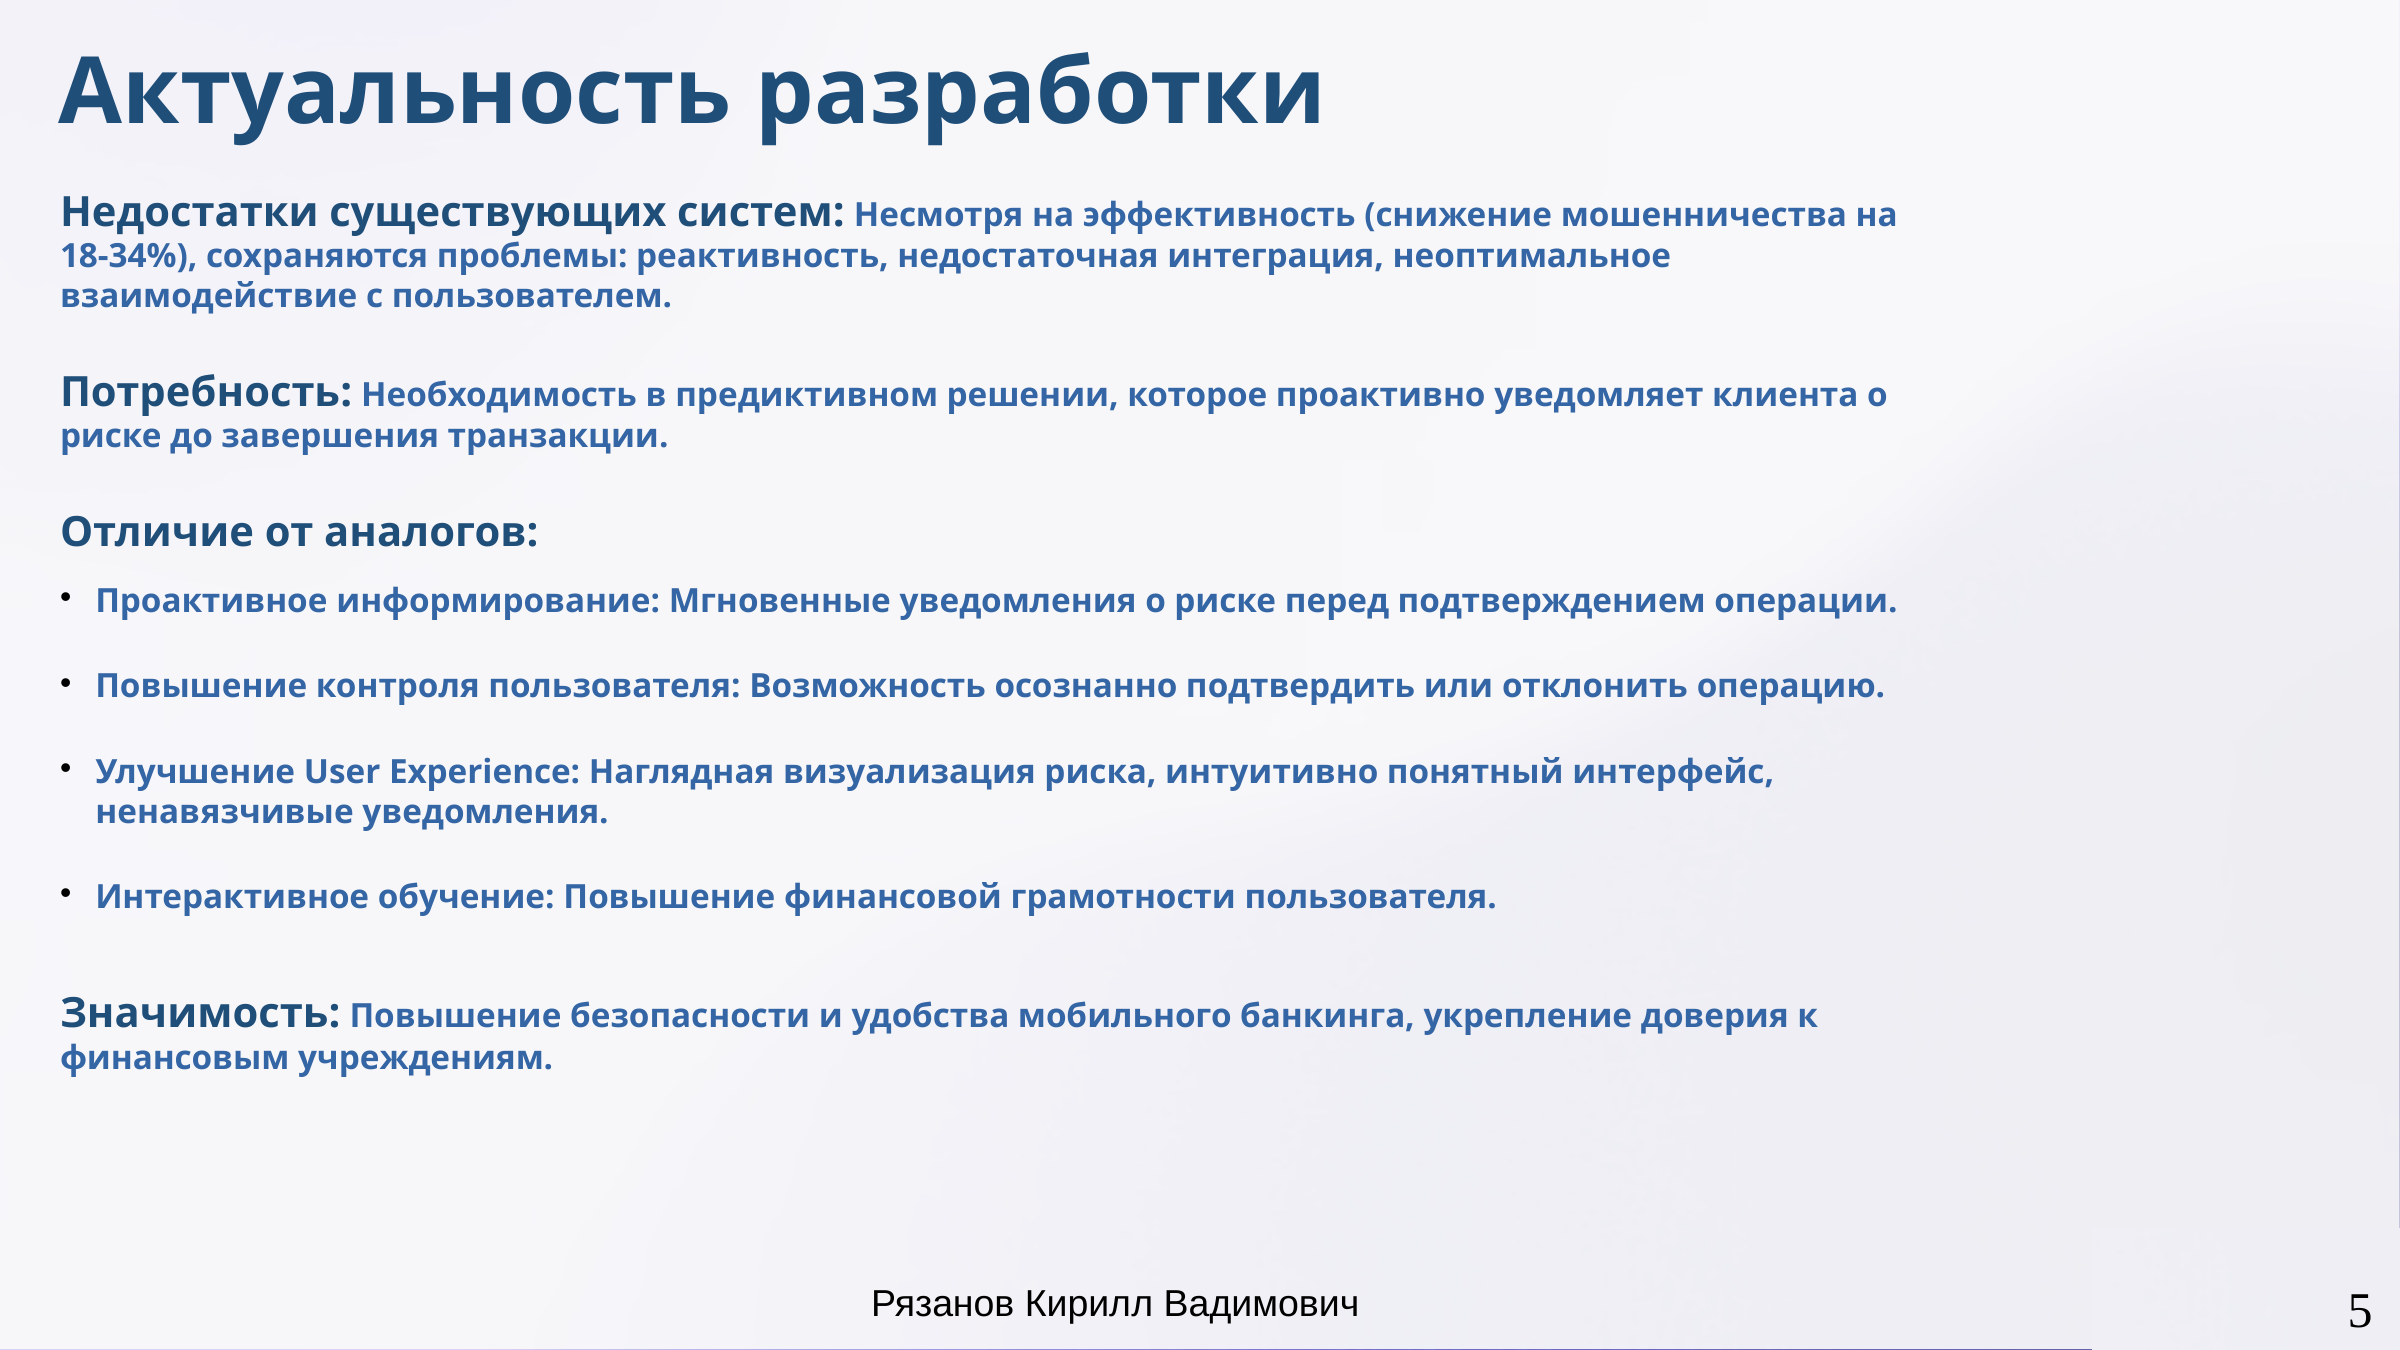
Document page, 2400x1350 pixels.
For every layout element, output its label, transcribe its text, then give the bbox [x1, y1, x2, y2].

text_box Недостатки существующих систем: Несмотря на эффективность (снижение мошенничества на 18-34%), сохраняются проблемы: реактивность, недостаточная интеграция, неоптимальное взаимодействие с пользователем. Потребность: Необходимость в предиктивном решении, которое проактивно уведомляет клиента о риске до завершения транзакции. Отличие от аналогов: Проактивное информирование: Мгновенные уведомления о риске перед подтверждением операции. Повышение контроля пользователя: Возможность осознанно подтвердить или отклонить операцию. Улучшение User Experience: Наглядная визуализация риска, интуитивно понятный интерфейс, ненавязчивые уведомления. Интерактивное обучение: Повышение финансовой грамотности пользователя. Значимость: Повышение безопасности и удобства мобильного банкинга, укрепление доверия к финансовым учреждениям. [45, 177, 1949, 1350]
text_box Актуальность разработки [59, 30, 1654, 177]
picture [2092, 1228, 2400, 1350]
